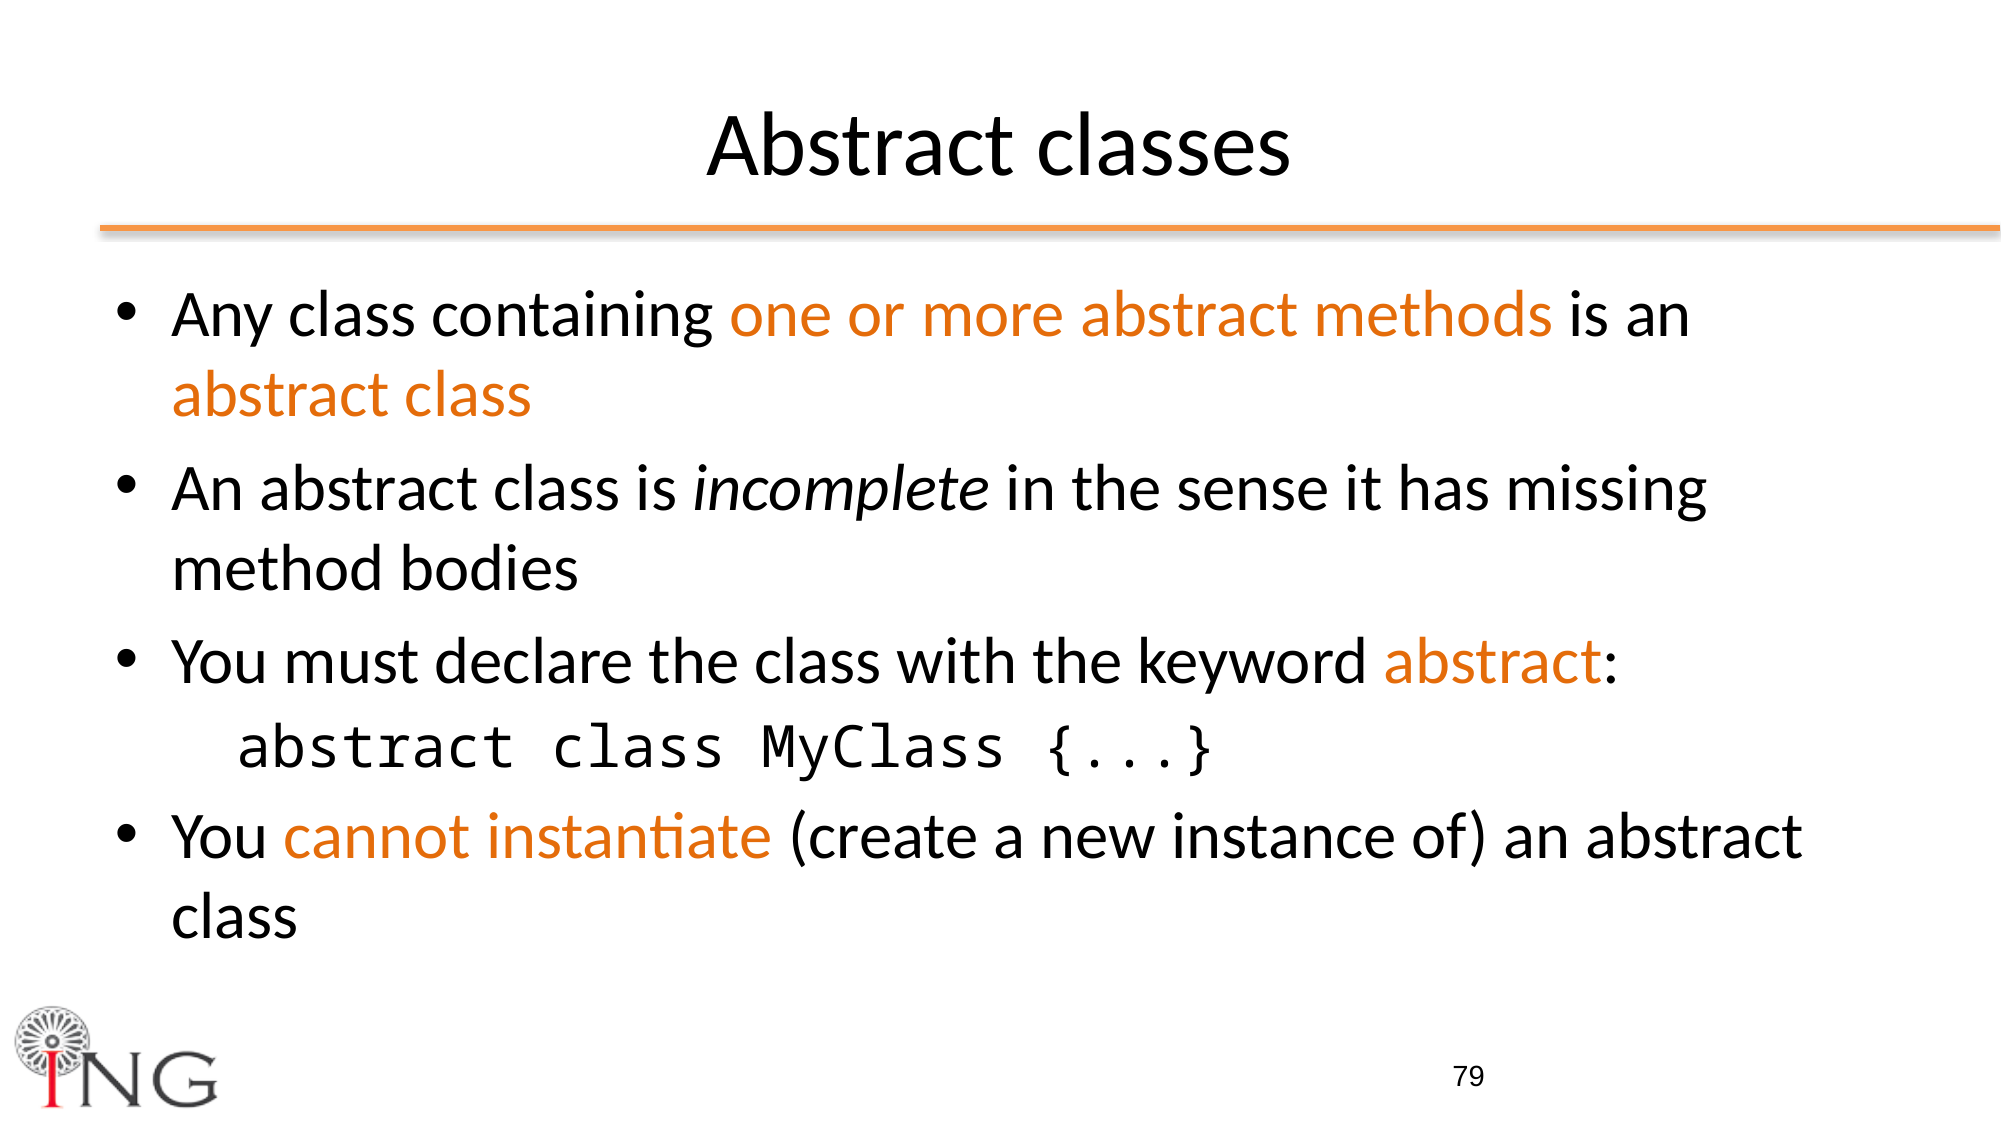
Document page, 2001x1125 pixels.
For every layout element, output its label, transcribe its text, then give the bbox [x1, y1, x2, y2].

list Any class containing one or more abstract methods is an abstract class An abstract class is incomplete in the sense it has missing method bodies You must declare the class with the keyword abstract: abstract class MyClass {...} You cannot instantiate (create a new instance of) an abstract class [99, 262, 1900, 1005]
slide_number 79 [1437, 1050, 1750, 1125]
picture [0, 987, 244, 1125]
title Abstract classes [99, 45, 1900, 233]
